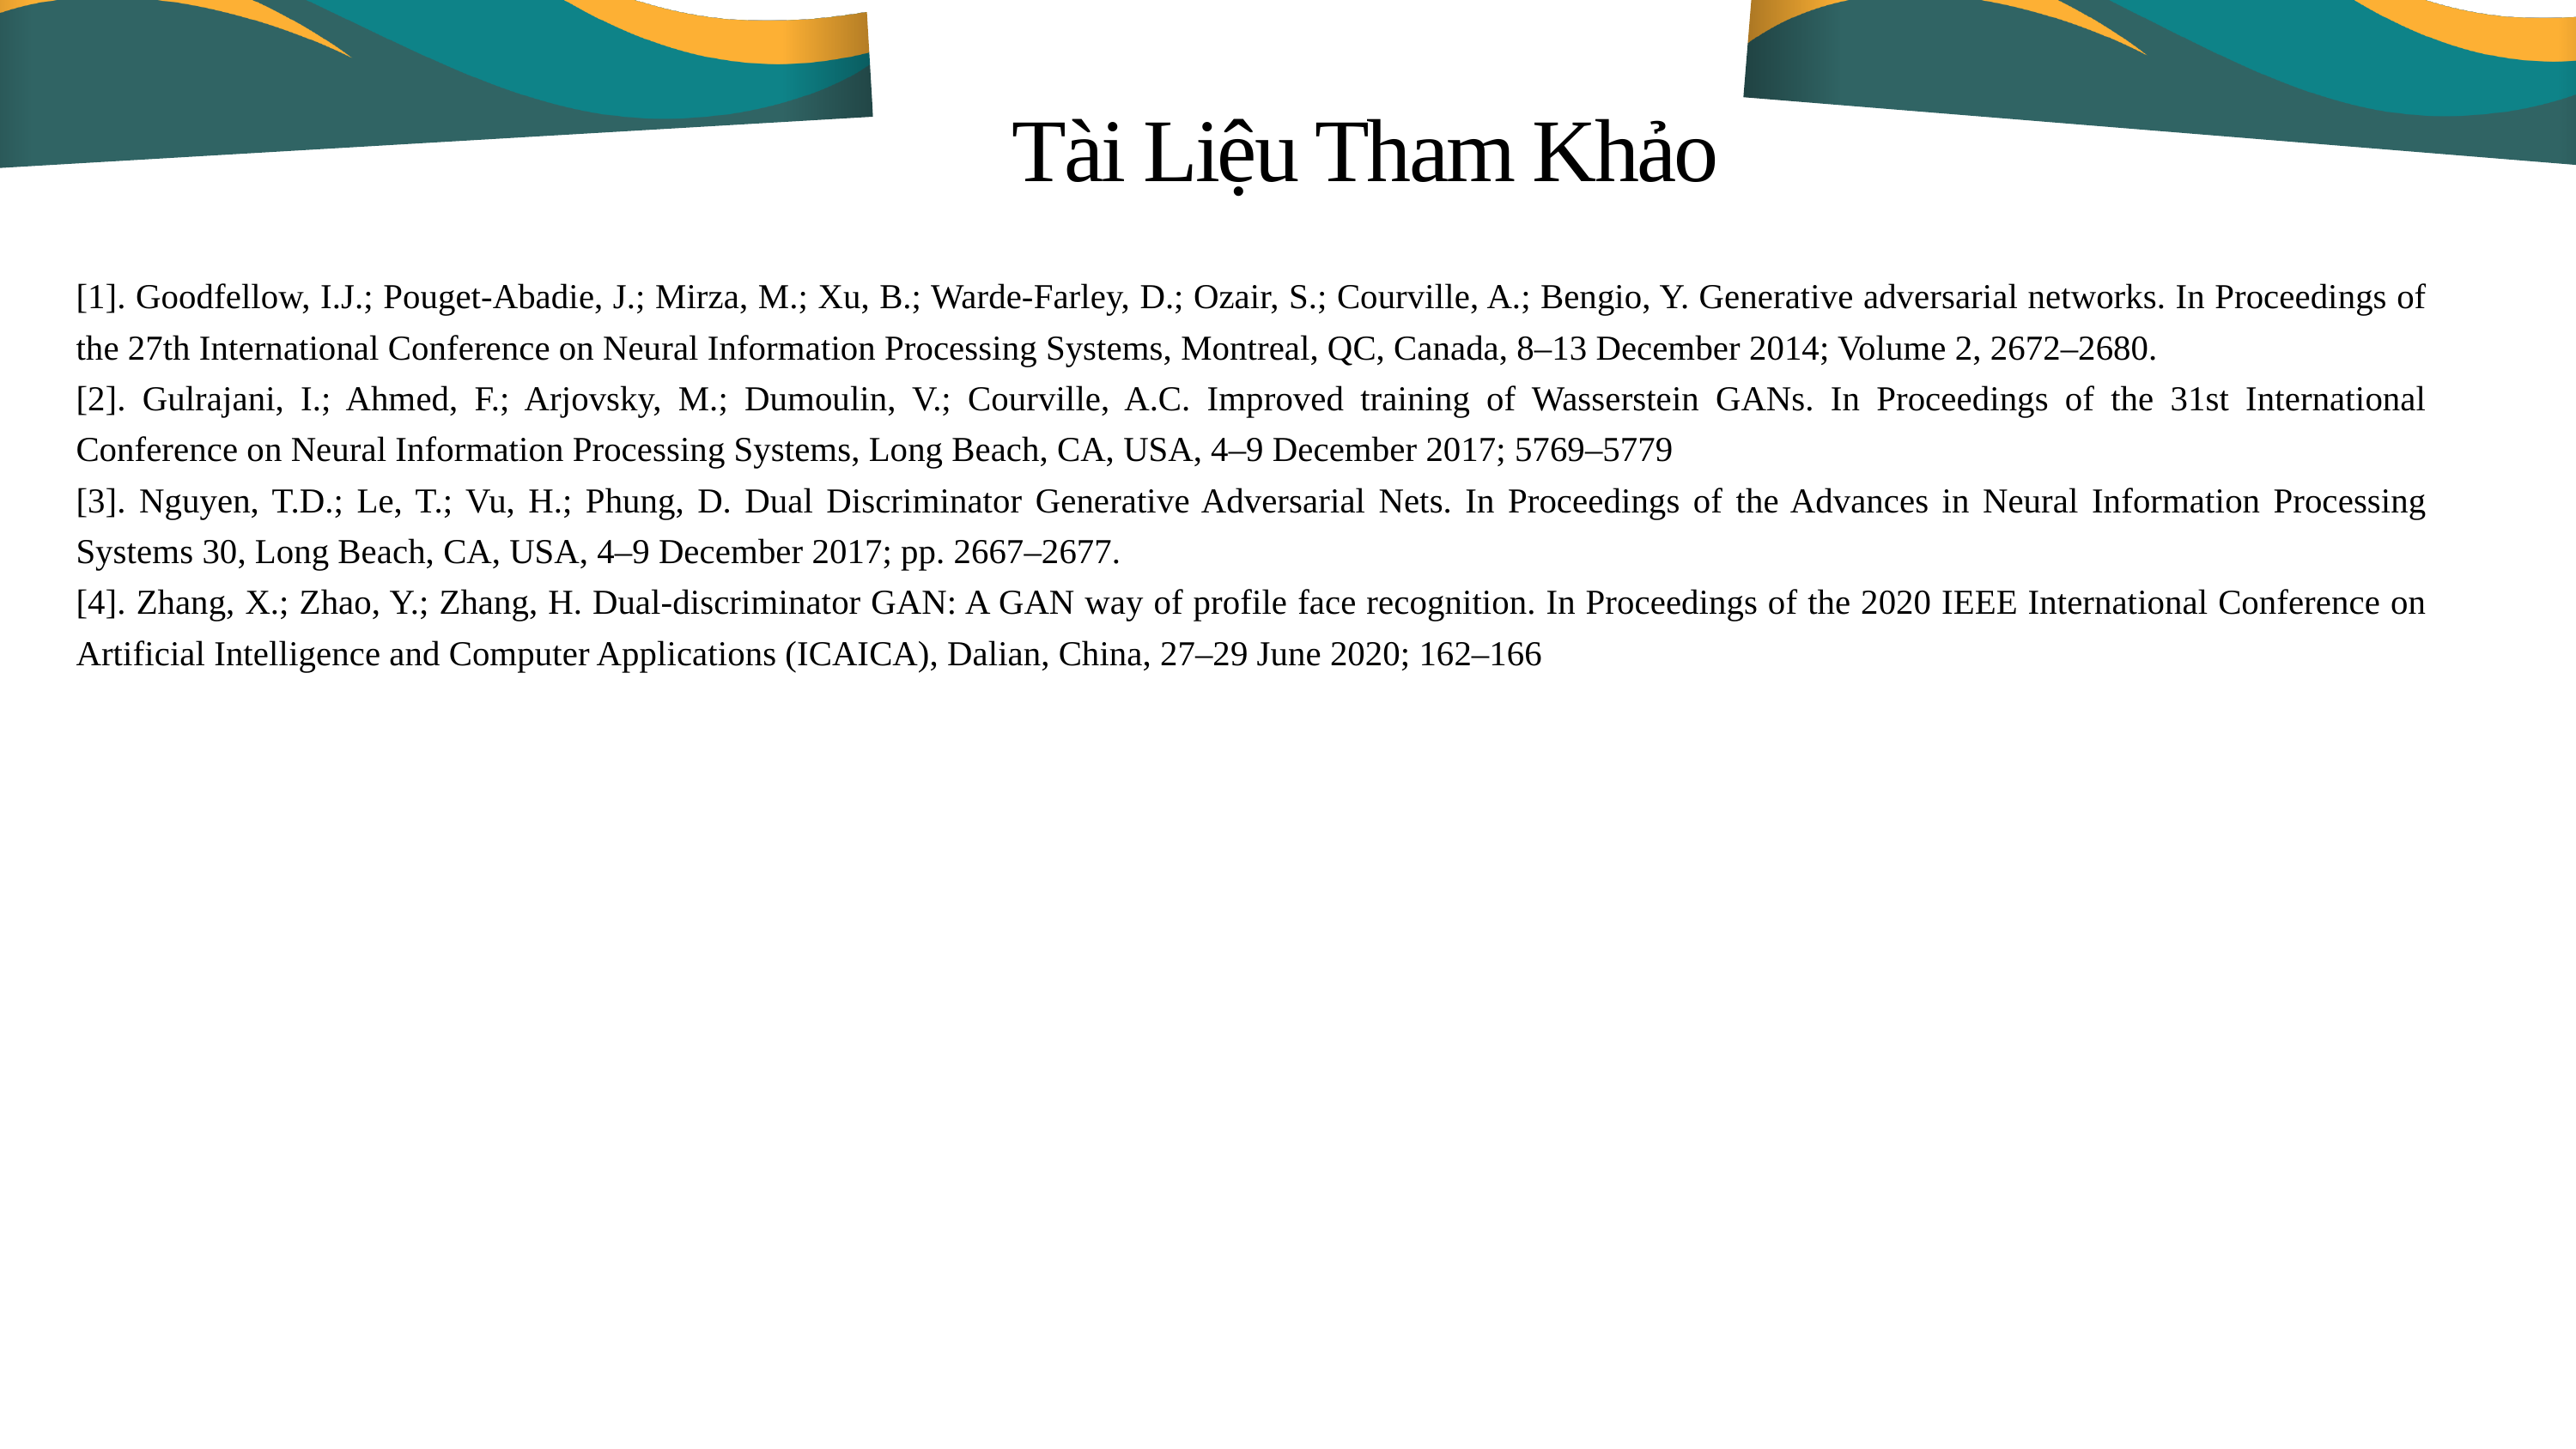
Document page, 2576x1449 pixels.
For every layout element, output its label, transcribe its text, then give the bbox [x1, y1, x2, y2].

text_box [0, 0, 872, 168]
text_box [1743, 0, 2576, 166]
text_box [1]. Goodfellow, I.J.; Pouget-Abadie, J.; Mirza, M.; Xu, B.; Warde-Farley, D.; Ozair, S.; Courville, A.; Bengio, Y. Generative adversarial networks. In Proceedings of the 27th International Conference on Neural Information Processing Systems, Montreal, QC, Canada, 8–13 December 2014; Volume 2, 2672–2680. [2]. Gulrajani, I.; Ahmed, F.; Arjovsky, M.; Dumoulin, V.; Courville, A.C. Improved training of Wasserstein GANs. In Proceedings of the 31st International Conference on Neural Information Processing Systems, Long Beach, CA, USA, 4–9 December 2017; 5769–5779 [3]. Nguyen, T.D.; Le, T.; Vu, H.; Phung, D. Dual Discriminator Generative Adversarial Nets. In Proceedings of the Advances in Neural Information Processing Systems 30, Long Beach, CA, USA, 4–9 December 2017; pp. 2667–2677. [4]. Zhang, X.; Zhao, Y.; Zhang, H. Dual-discriminator GAN: A GAN way of profile face recognition. In Proceedings of the 2020 IEEE International Conference on Artificial Intelligence and Computer Applications (ICAICA), Dalian, China, 27–29 June 2020; 162–166 [76, 264, 2432, 673]
text_box Tài Liệu Tham Khảo [860, 98, 1871, 200]
